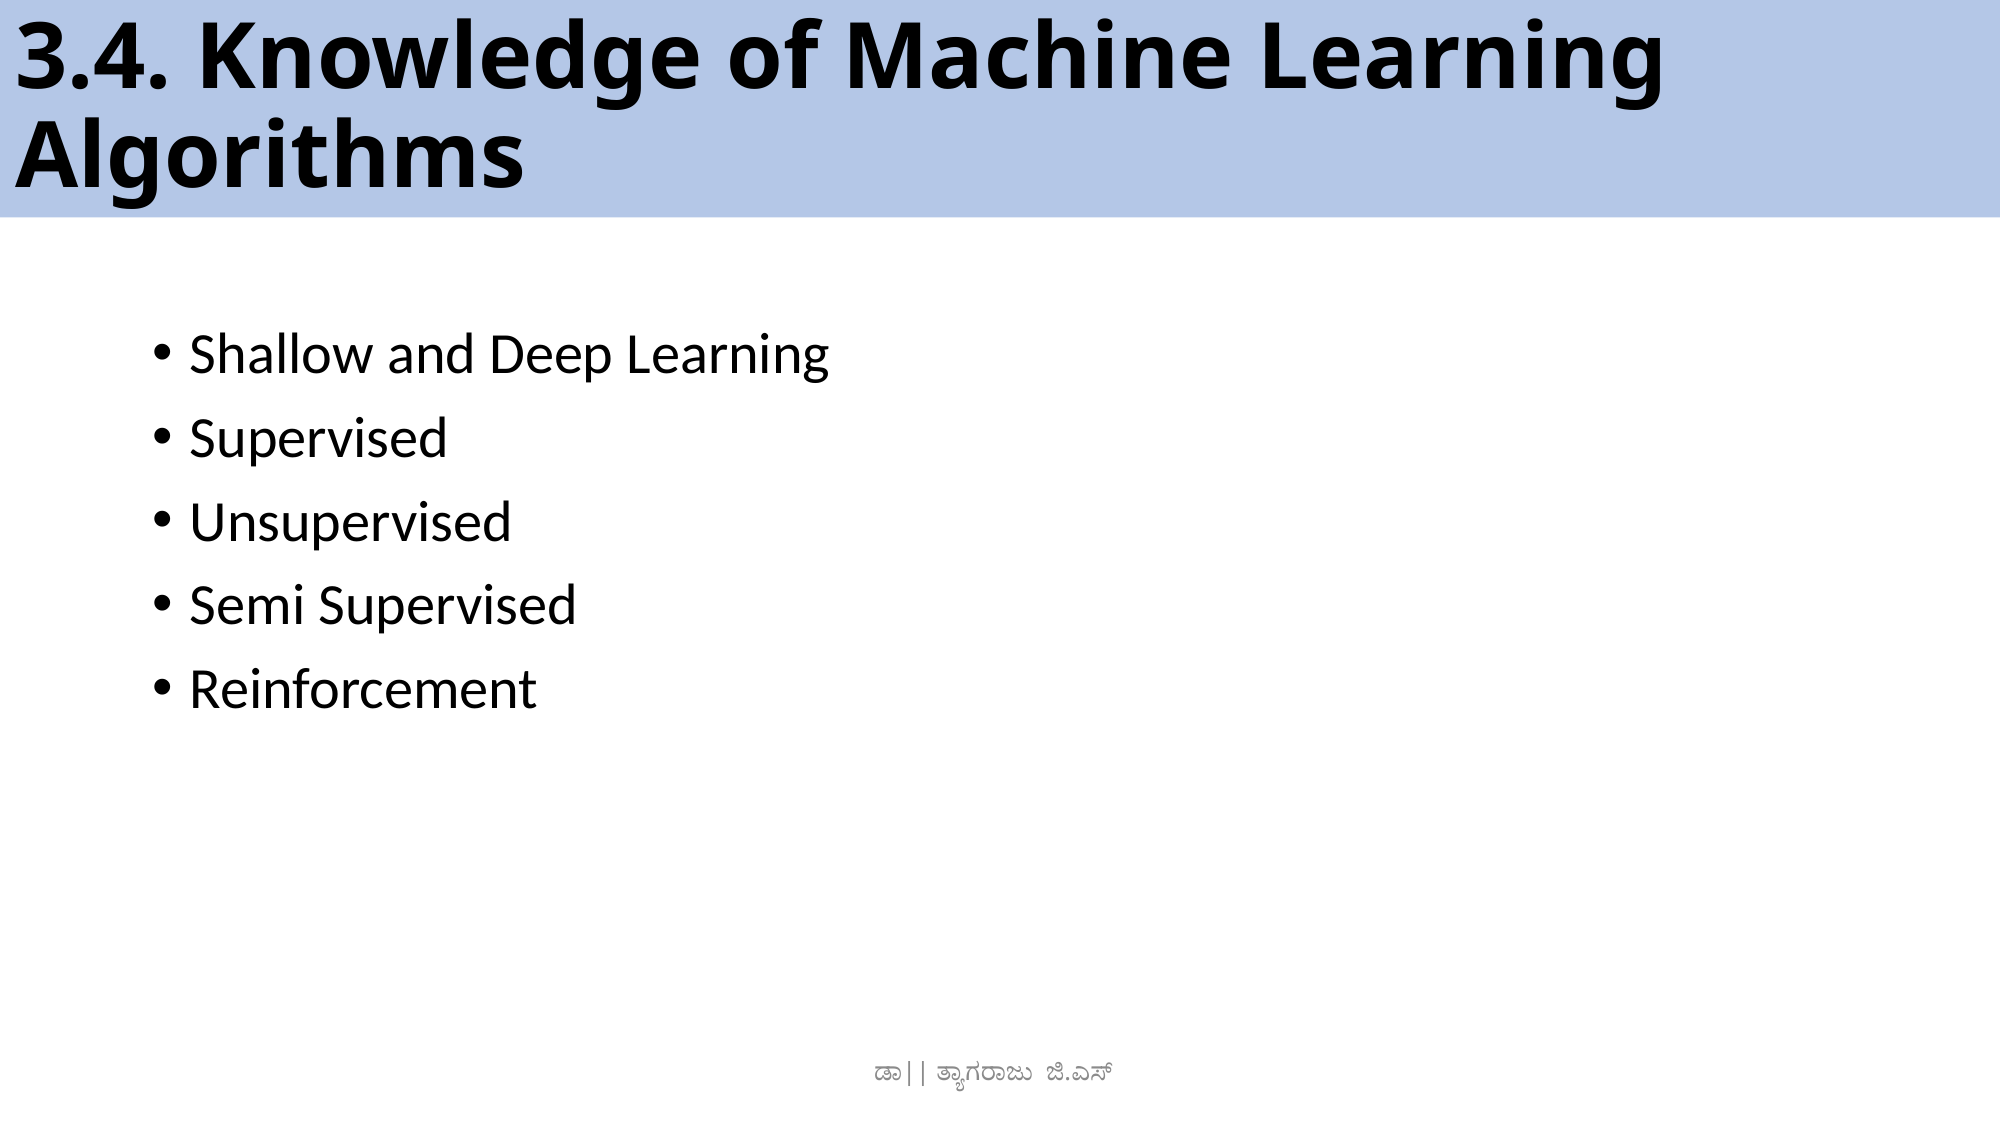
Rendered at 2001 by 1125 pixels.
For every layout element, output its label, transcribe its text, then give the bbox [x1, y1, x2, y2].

footer ಡಾ|| ತ್ಯಾಗರಾಜು ಜಿ.ಎಸ್ [662, 1042, 1338, 1103]
title 3.4. Knowledge of Machine Learning Algorithms [0, 0, 2000, 218]
list Shallow and Deep Learning Supervised Unsupervised Semi Supervised Reinforcement [137, 315, 1863, 1030]
